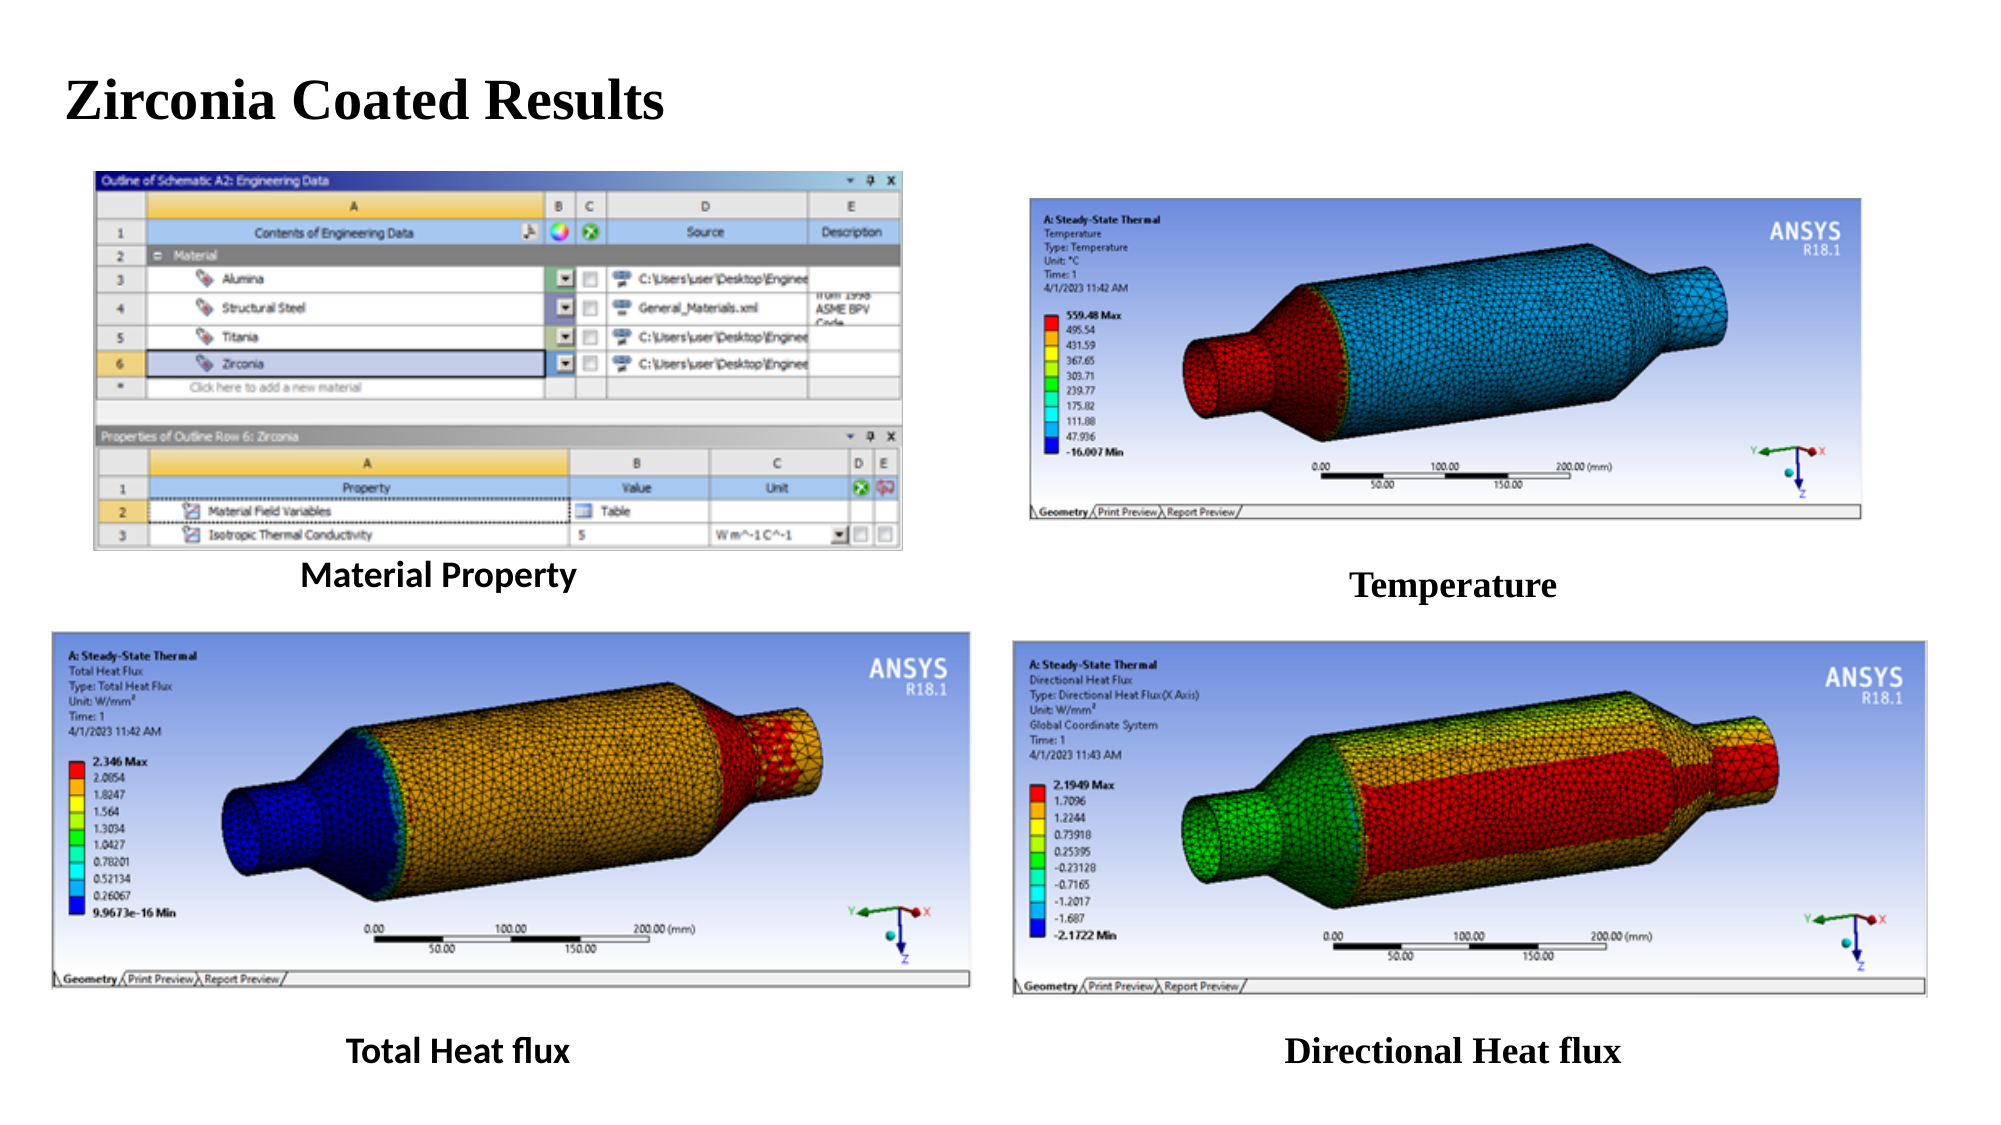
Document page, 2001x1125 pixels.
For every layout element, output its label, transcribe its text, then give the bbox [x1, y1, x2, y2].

text_box Material Property [285, 542, 1286, 602]
picture [1026, 198, 1863, 522]
picture [90, 171, 905, 553]
text_box Temperature [958, 552, 1958, 613]
text_box Total Heat flux [331, 1018, 958, 1079]
picture [49, 631, 972, 990]
text_box Directional Heat flux [958, 1018, 1958, 1079]
title Zirconia Coated Results [49, 26, 725, 244]
picture [1009, 639, 1930, 999]
